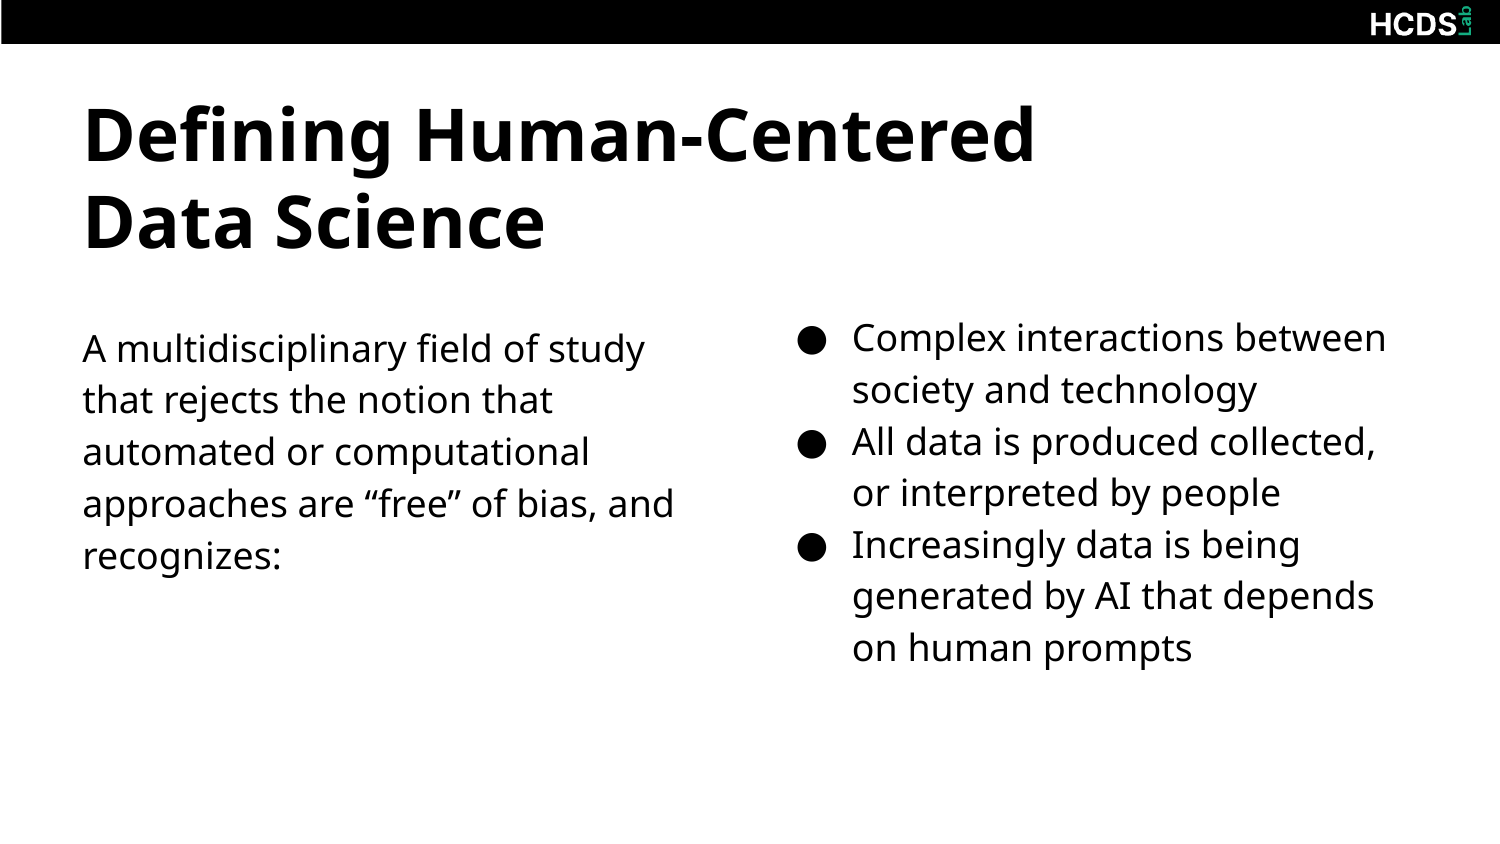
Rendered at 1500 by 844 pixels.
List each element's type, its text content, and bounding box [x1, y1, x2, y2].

subtitle Complex interactions between society and technology All data is produced collected, or interpreted by people Increasingly data is being generated by AI that depends on human prompts [761, 292, 1433, 805]
subtitle A multidisciplinary field of study that rejects the notion that automated or computational approaches are “free” of bias, and recognizes: [67, 303, 713, 805]
subtitle Defining Human-Centered Data Science [67, 73, 1401, 282]
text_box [1, 0, 1500, 45]
